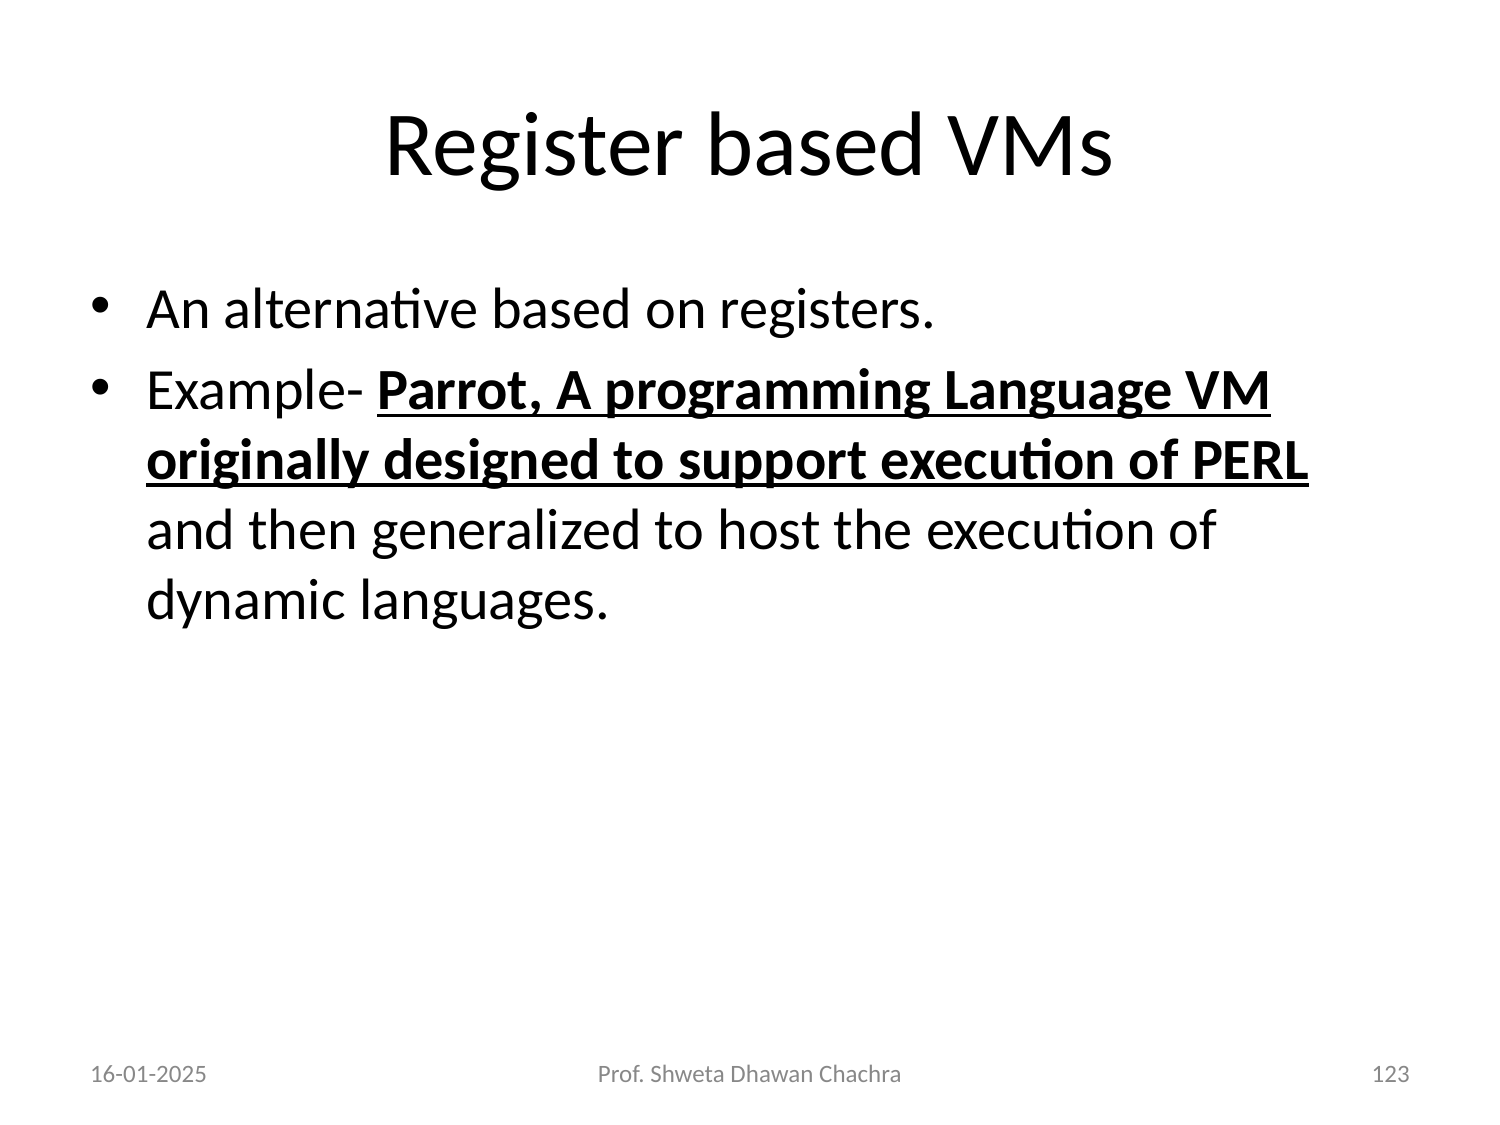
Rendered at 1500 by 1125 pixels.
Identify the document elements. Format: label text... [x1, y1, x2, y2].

footer Prof. Shweta Dhawan Chachra [512, 1042, 988, 1103]
slide_number ‹#› [1074, 1042, 1425, 1103]
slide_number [75, 1042, 425, 1103]
list An alternative based on registers. Example- Parrot, A programming Language VM originally designed to support execution of PERL and then generalized to host the execution of dynamic languages. [75, 262, 1425, 1005]
title Register based VMs [75, 45, 1425, 233]
